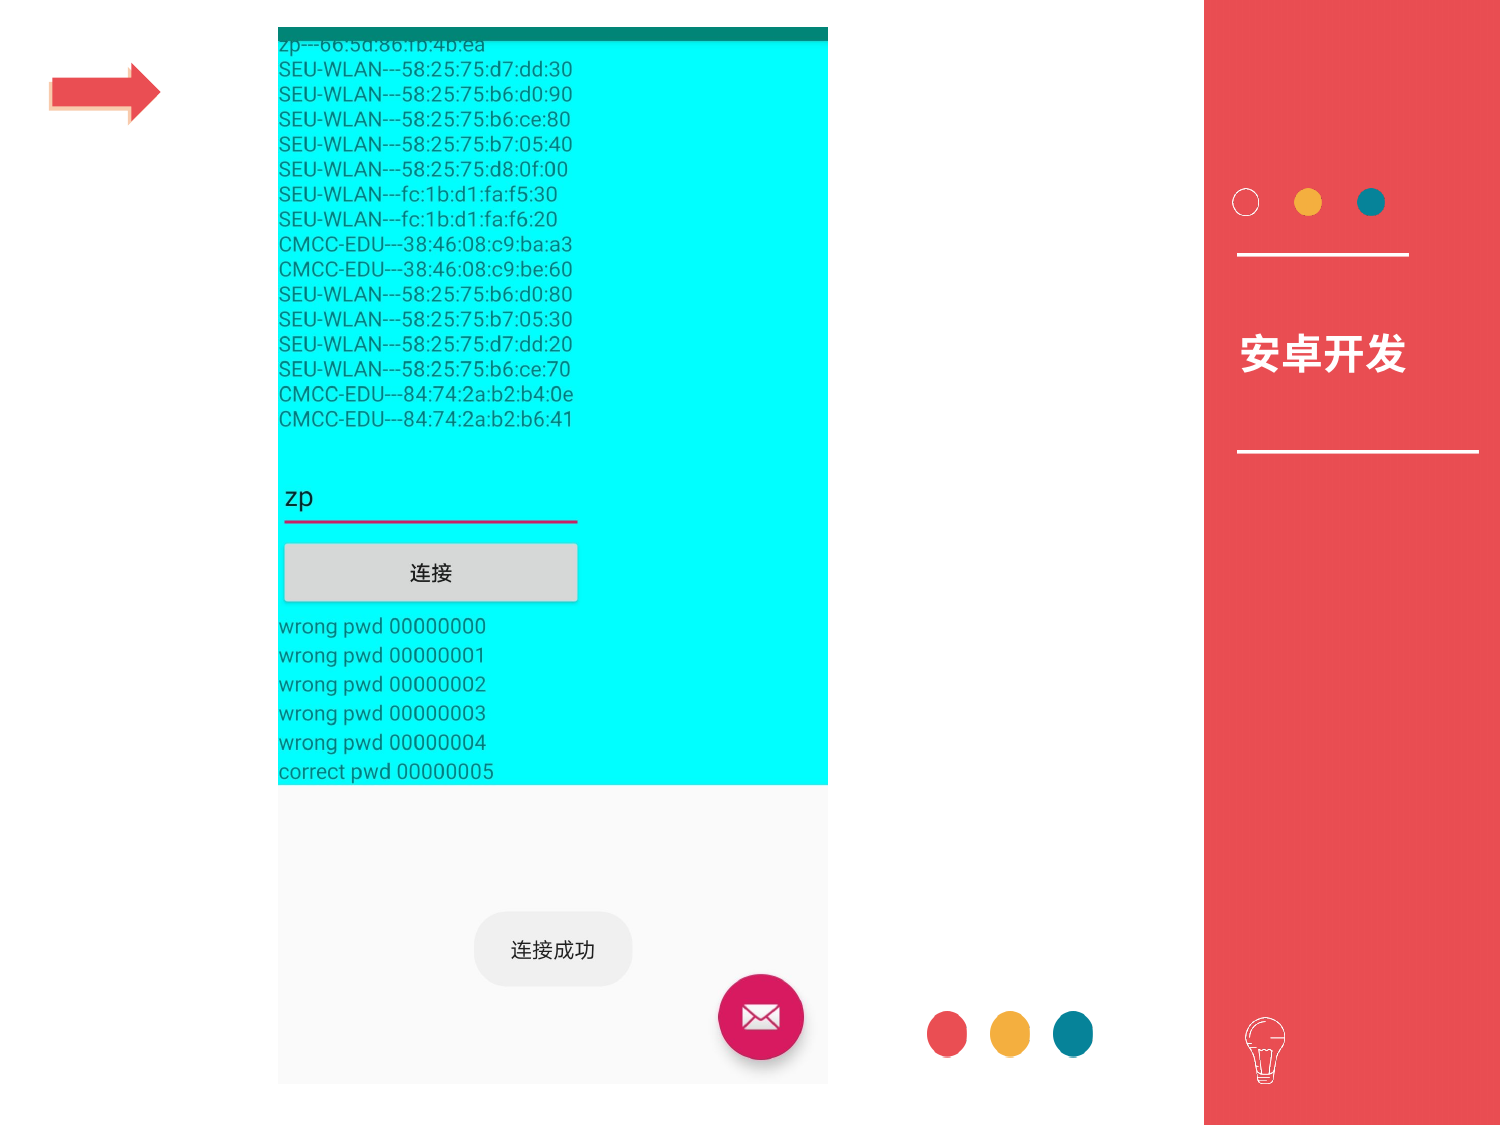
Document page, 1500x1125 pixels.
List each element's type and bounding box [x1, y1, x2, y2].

picture [990, 1011, 1030, 1058]
text_box [49, 65, 160, 123]
picture [1053, 1011, 1093, 1058]
picture [927, 1011, 967, 1058]
picture [277, 27, 828, 1084]
picture [1204, 0, 1500, 1125]
